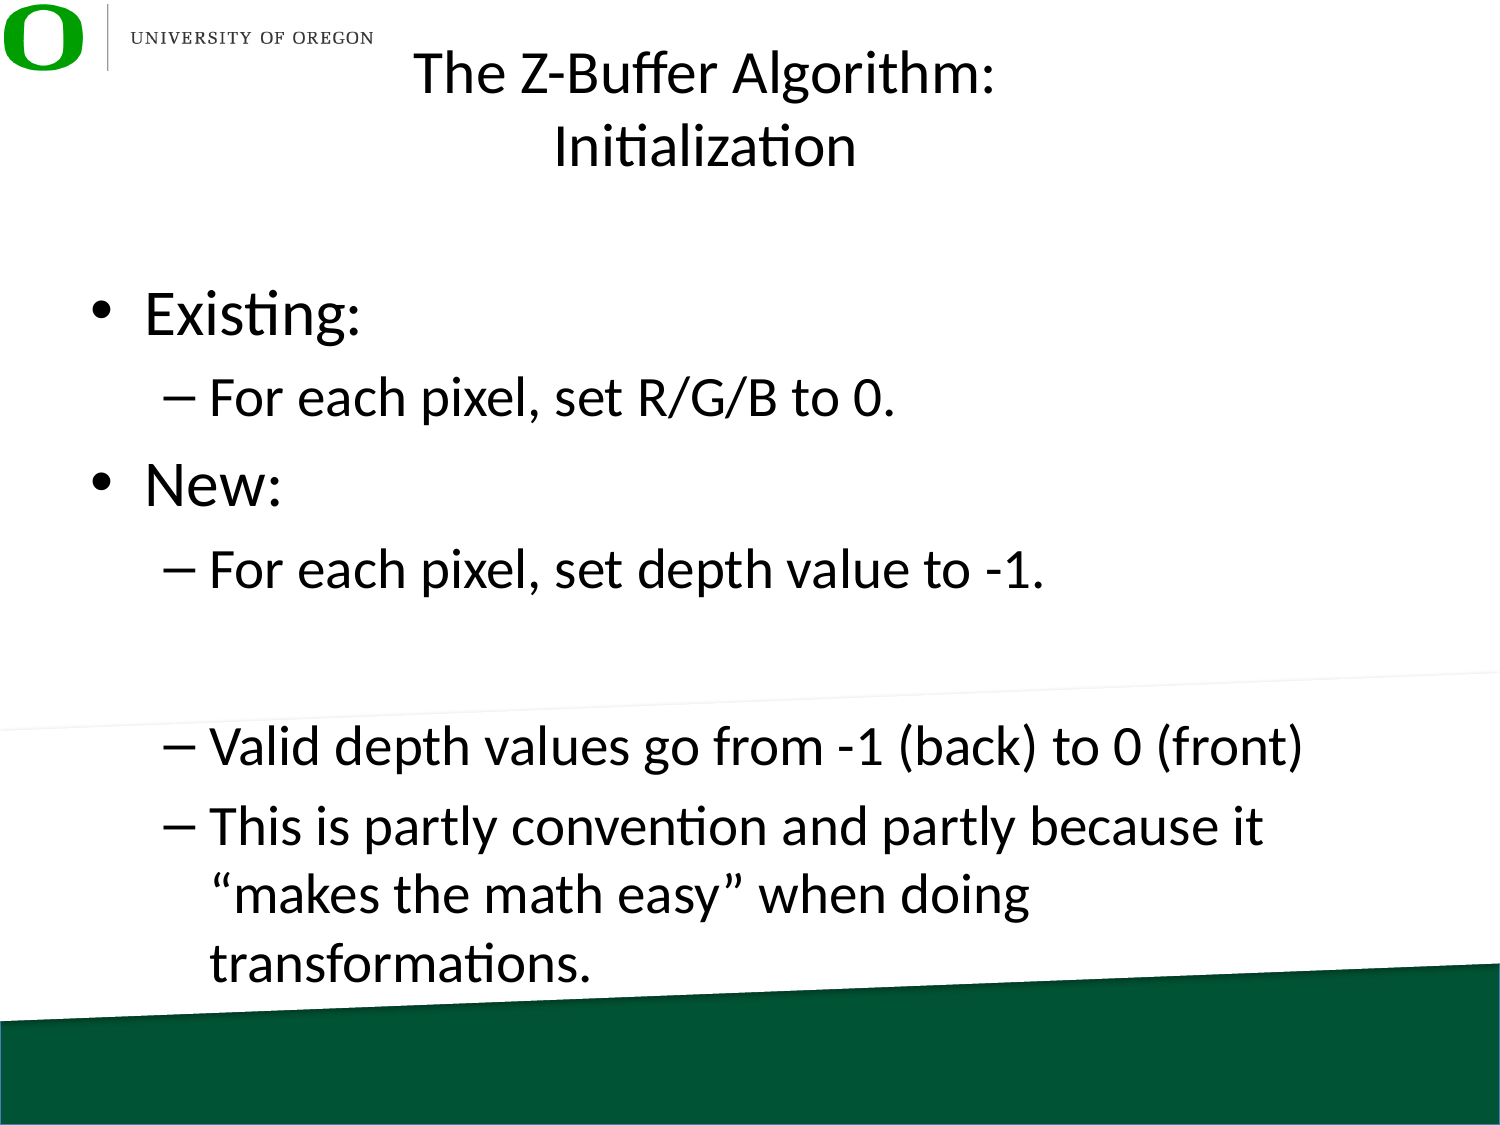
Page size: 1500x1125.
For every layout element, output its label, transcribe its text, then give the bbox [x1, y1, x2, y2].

picture [4, 4, 373, 71]
title The Z-Buffer Algorithm: Initialization [36, 24, 1375, 187]
list Existing: For each pixel, set R/G/B to 0. New: For each pixel, set depth value to -1. Valid depth values go from -1 (back) to 0 (front) This is partly convention and partly because it “makes the math easy” when doing transformations. [75, 262, 1425, 1005]
